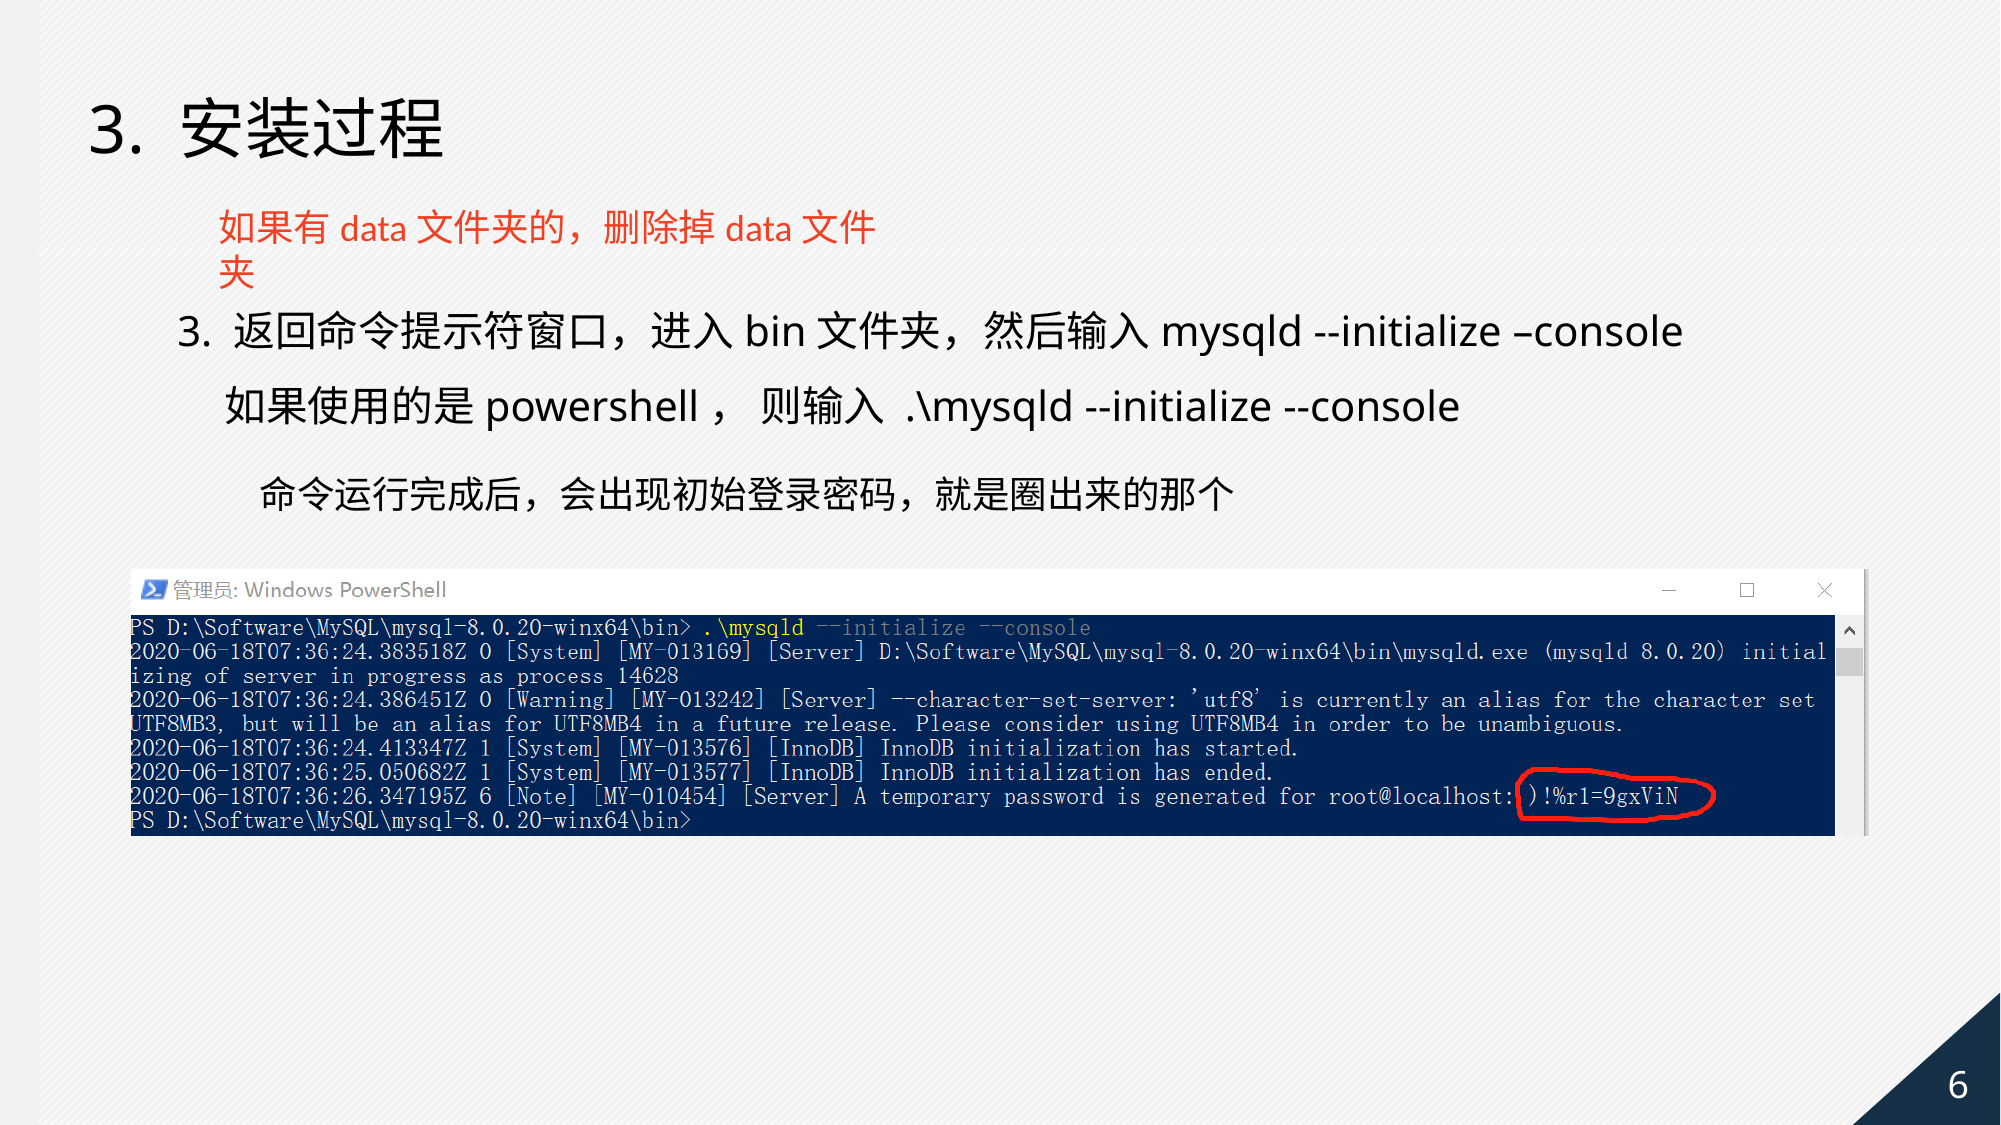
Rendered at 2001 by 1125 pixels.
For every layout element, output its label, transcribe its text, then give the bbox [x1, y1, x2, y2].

picture [39, 0, 2001, 1125]
text_box 3. 返回命令提示符窗口，进入bin文件夹，然后输入mysqld --initialize –console 如果使用的是powershell， 则输入 .\mysqld --initialize --console [169, 272, 1692, 438]
text_box 3. 安装过程 [81, 79, 453, 175]
slide_number 6 [1938, 1053, 1978, 1120]
text_box 命令运行完成后，会出现初始登录密码，就是圈出来的那个 [252, 441, 1243, 524]
text_box 如果有data文件夹的，删除掉data文件夹 [211, 196, 913, 302]
